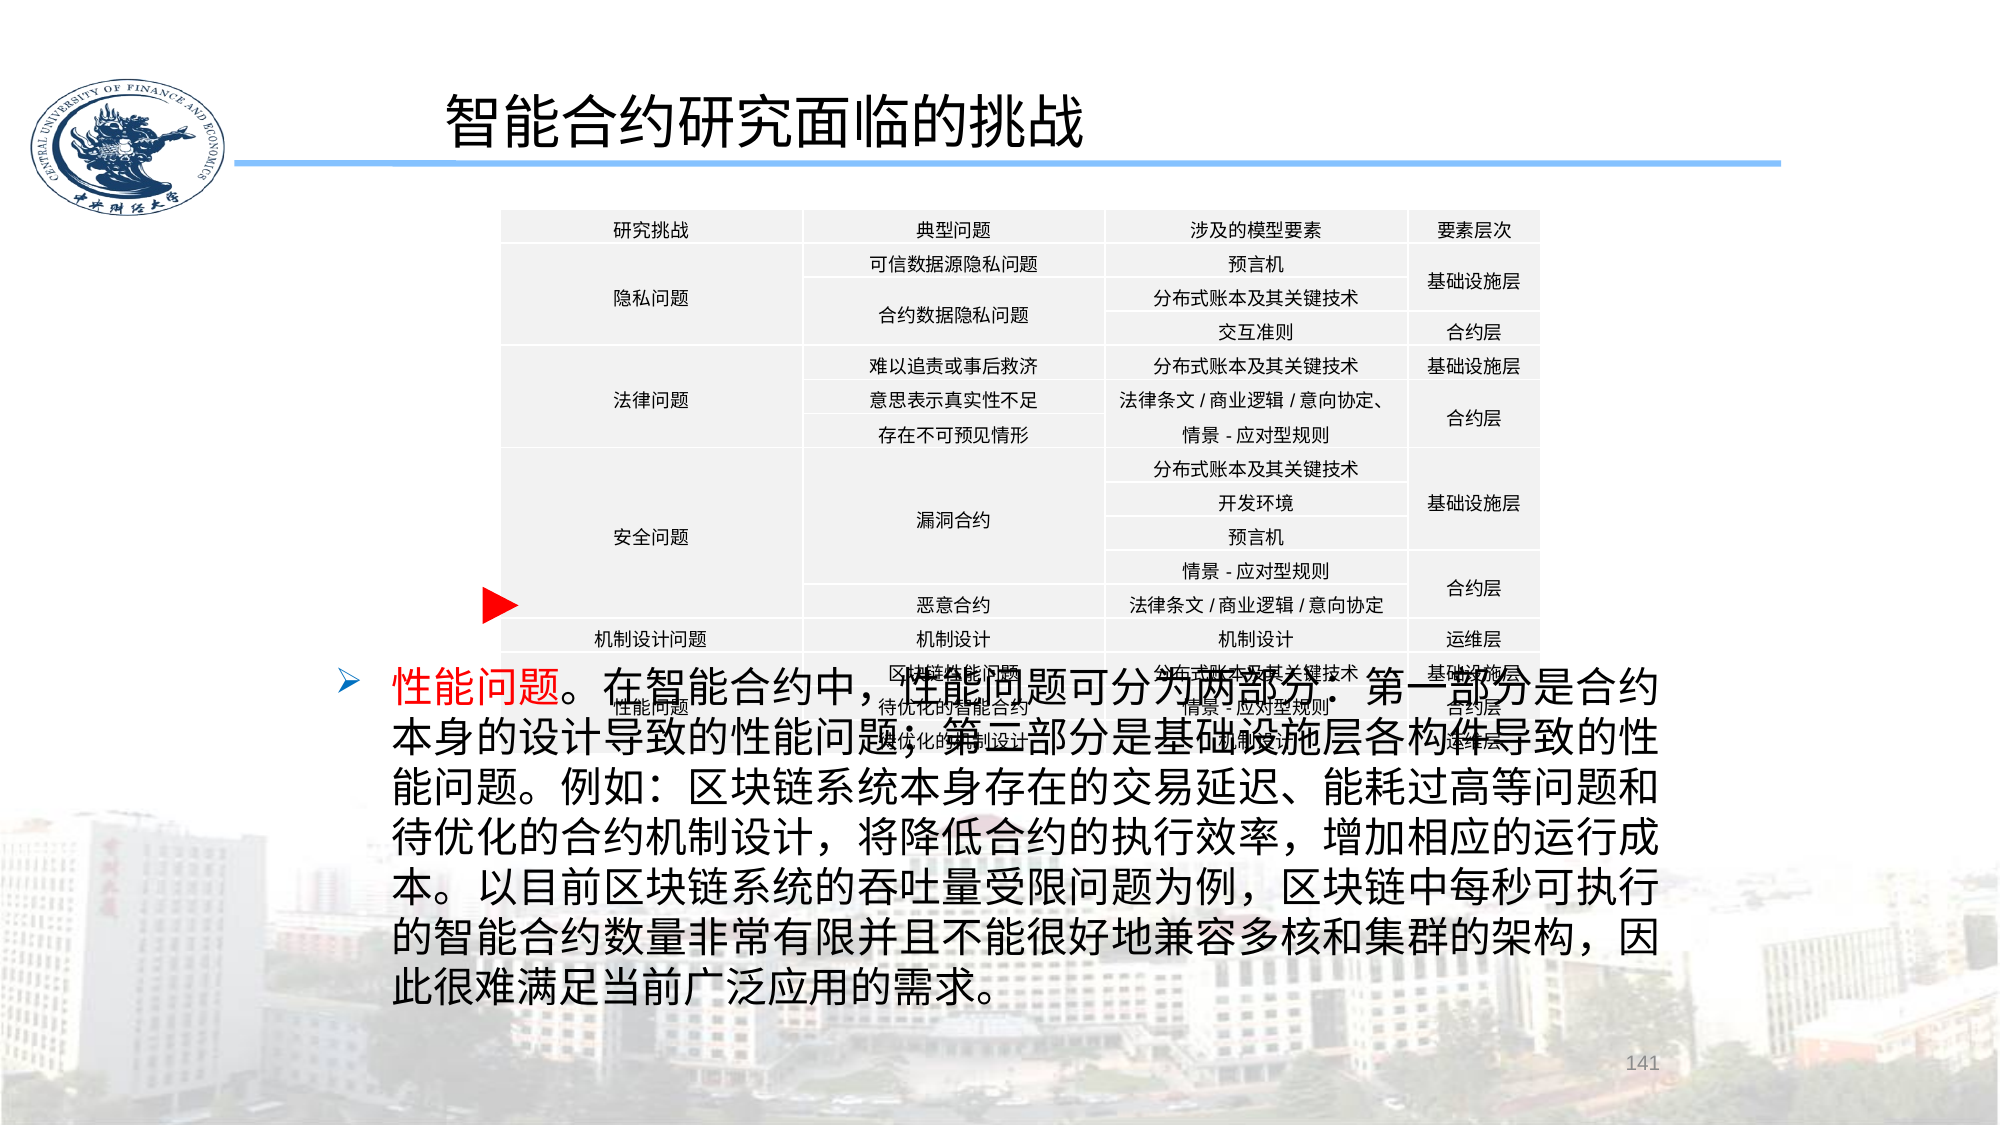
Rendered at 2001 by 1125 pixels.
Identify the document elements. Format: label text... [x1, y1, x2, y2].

table_cell 可信数据源隐私问题 [804, 244, 1104, 276]
table_cell 漏洞合约 [804, 448, 1104, 583]
table_cell 法律条文/商业逻辑/意向协定、情景-应对型规则 [1106, 380, 1407, 447]
table_cell 分布式账本及其关键技术 [1106, 278, 1407, 310]
picture [0, 785, 2000, 1125]
table_header 要素层次 [1409, 210, 1540, 242]
slide_number 141 [1325, 1024, 1675, 1100]
table_cell 预言机 [1106, 517, 1407, 549]
table_cell 法律问题 [501, 346, 802, 447]
table_header 典型问题 [804, 210, 1104, 242]
table_cell 合约数据隐私问题 [804, 278, 1104, 344]
table_cell 交互准则 [1106, 312, 1407, 344]
table_cell 合约层 [1409, 551, 1540, 617]
table_cell 分布式账本及其关键技术 [1106, 448, 1407, 481]
table_cell 安全问题 [501, 448, 802, 617]
table_cell 基础设施层 [1409, 448, 1540, 549]
text_box [482, 586, 519, 624]
table_cell 机制设计 [804, 619, 1104, 651]
table_cell 分布式账本及其关键技术 [1106, 346, 1407, 379]
table_cell 法律条文/商业逻辑/意向协定 [1106, 585, 1407, 617]
table_cell 意思表示真实性不足 [804, 380, 1104, 413]
table_cell 运维层 [1409, 619, 1540, 651]
text_box 智能合约研究面临的挑战 [429, 78, 1101, 163]
table_cell 合约层 [1409, 312, 1540, 344]
text_box 性能问题。在智能合约中，性能问题可分为两部分：第一部分是合约本身的设计导致的性能问题；第二部分是基础设施层各构件导致的性能问题。例如：区块链系统本身存在的交易延迟、能耗过高等问题和待优化的合约机制设计，将降低合约的执行效率，增加相应的运行成本。以目前区块链系统的吞吐量受限问题为例，区块链中每秒可执行的智能合约数量非常有限并且不能很好地兼容多核和集群的架构，因此很难满足当前广泛应用的需求。 [319, 652, 1676, 1019]
table_cell 情景-应对型规则 [1106, 551, 1407, 583]
table_cell 合约层 [1409, 380, 1540, 447]
table_cell 存在不可预见情形 [804, 414, 1104, 447]
table_cell 隐私问题 [501, 244, 802, 344]
table_cell 基础设施层 [1409, 244, 1540, 310]
table_cell 难以追责或事后救济 [804, 346, 1104, 379]
table_header 涉及的模型要素 [1106, 210, 1407, 242]
picture [0, 46, 266, 246]
table_cell 机制设计 [1106, 619, 1407, 651]
table_cell 开发环境 [1106, 483, 1407, 515]
table_header 研究挑战 [501, 210, 802, 242]
table_cell 预言机 [1106, 244, 1407, 276]
table_cell 基础设施层 [1409, 346, 1540, 379]
table_cell 机制设计问题 [501, 619, 802, 651]
table_cell 恶意合约 [804, 585, 1104, 617]
